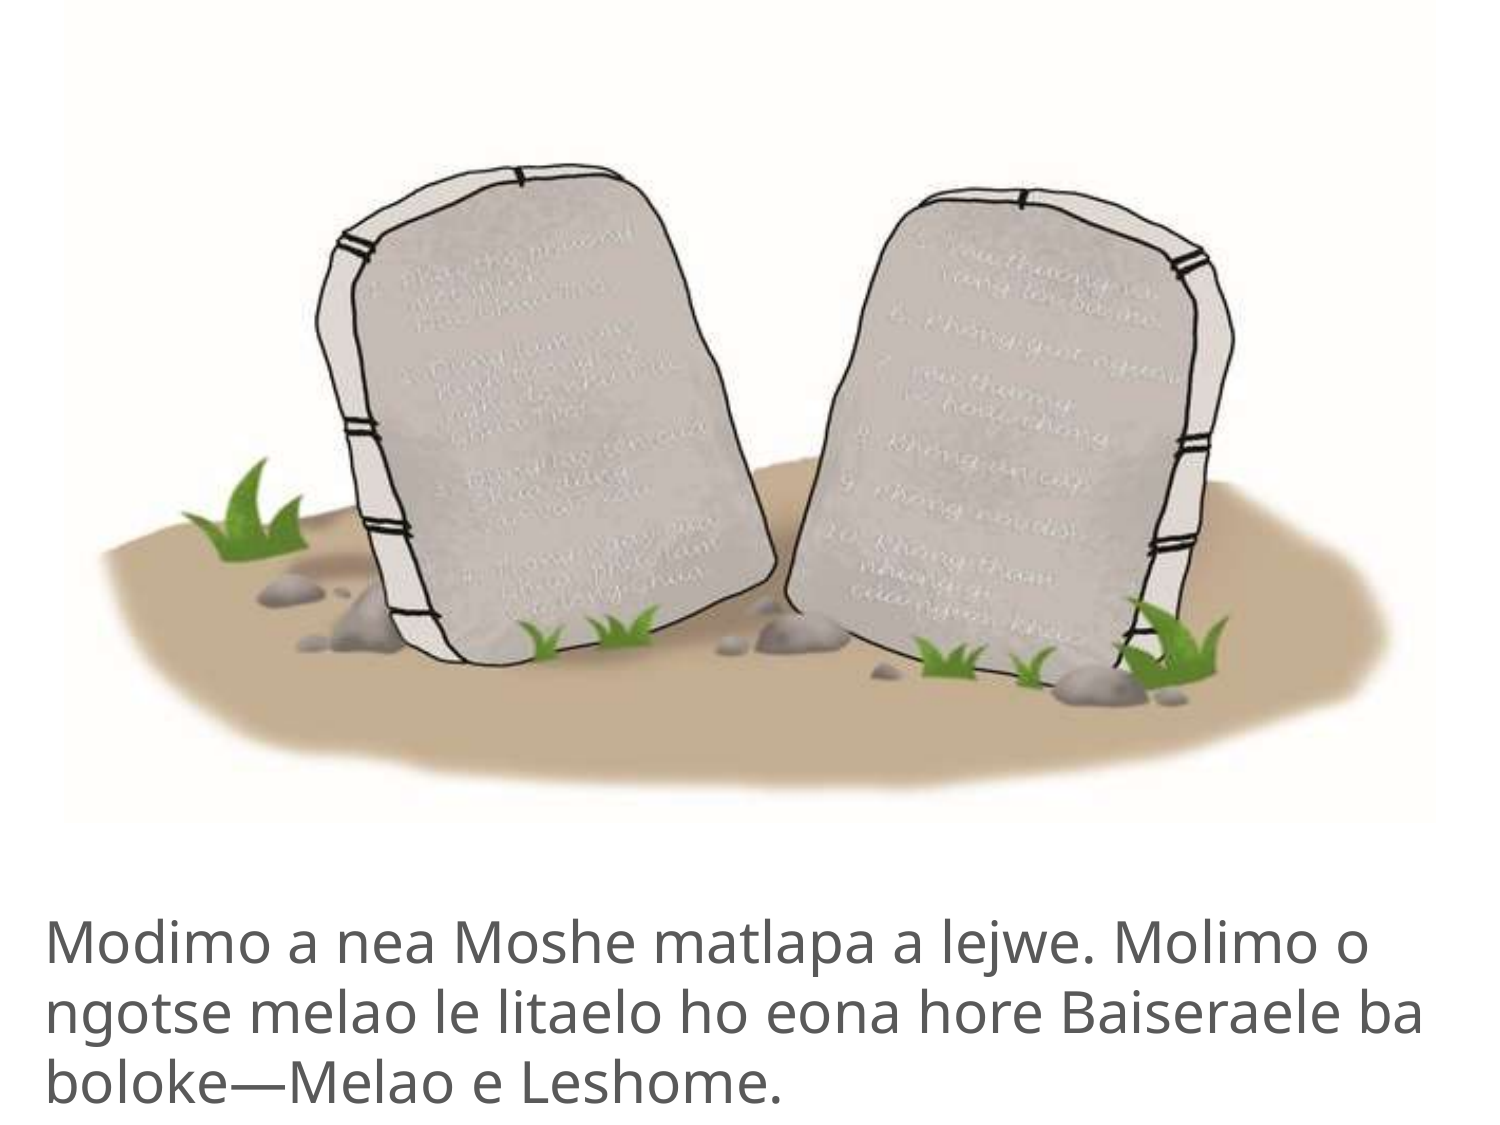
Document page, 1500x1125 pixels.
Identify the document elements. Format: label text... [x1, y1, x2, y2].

text_box Modimo a nea Moshe matlapa a lejwe. Molimo o ngotse melao le litaelo ho eona hore Baiseraele ba boloke—Melao e Leshome. [29, 897, 1500, 1123]
picture [64, 0, 1436, 823]
